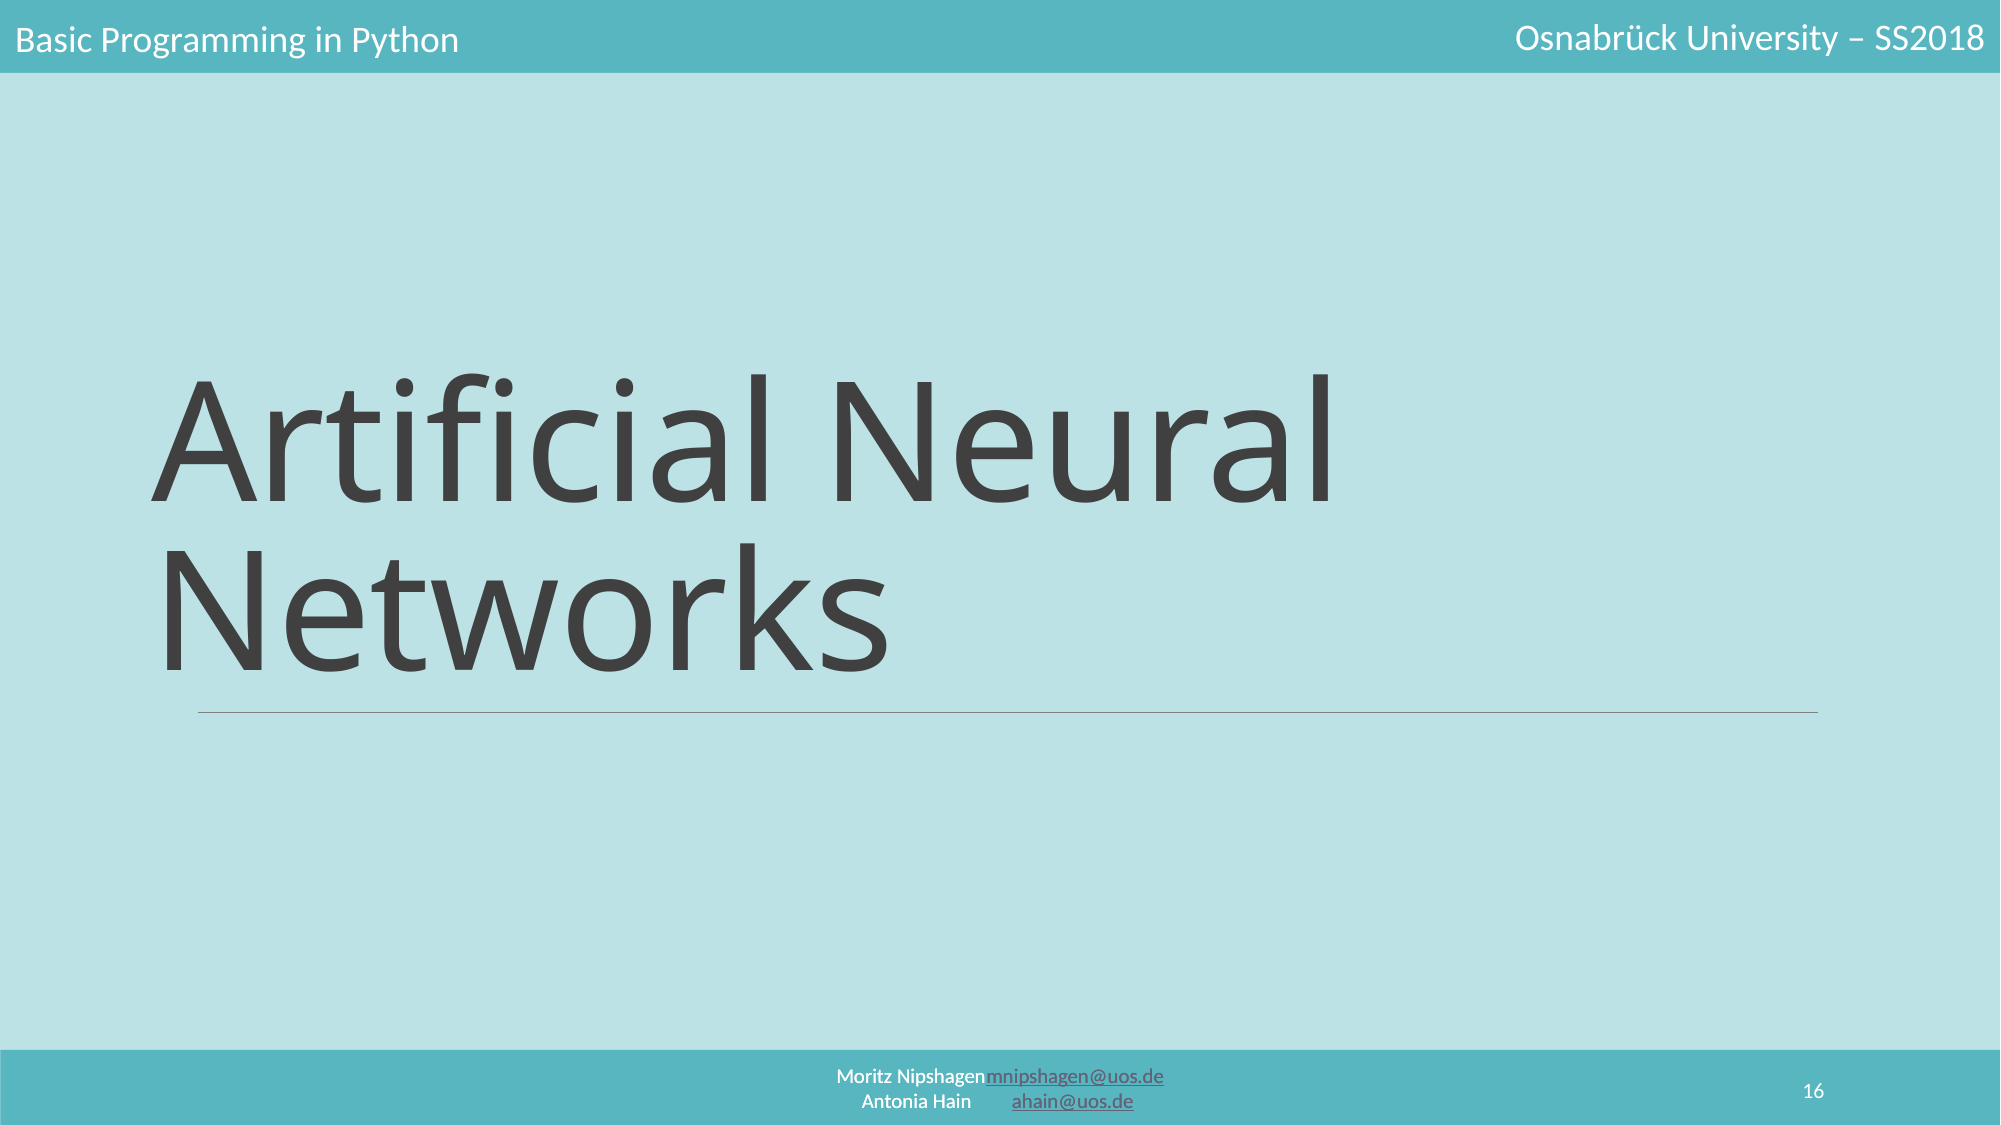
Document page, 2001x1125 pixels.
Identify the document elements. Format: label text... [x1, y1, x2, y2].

title Artificial Neural Networks [136, 206, 1864, 713]
slide_number 16 [1624, 1059, 1840, 1120]
